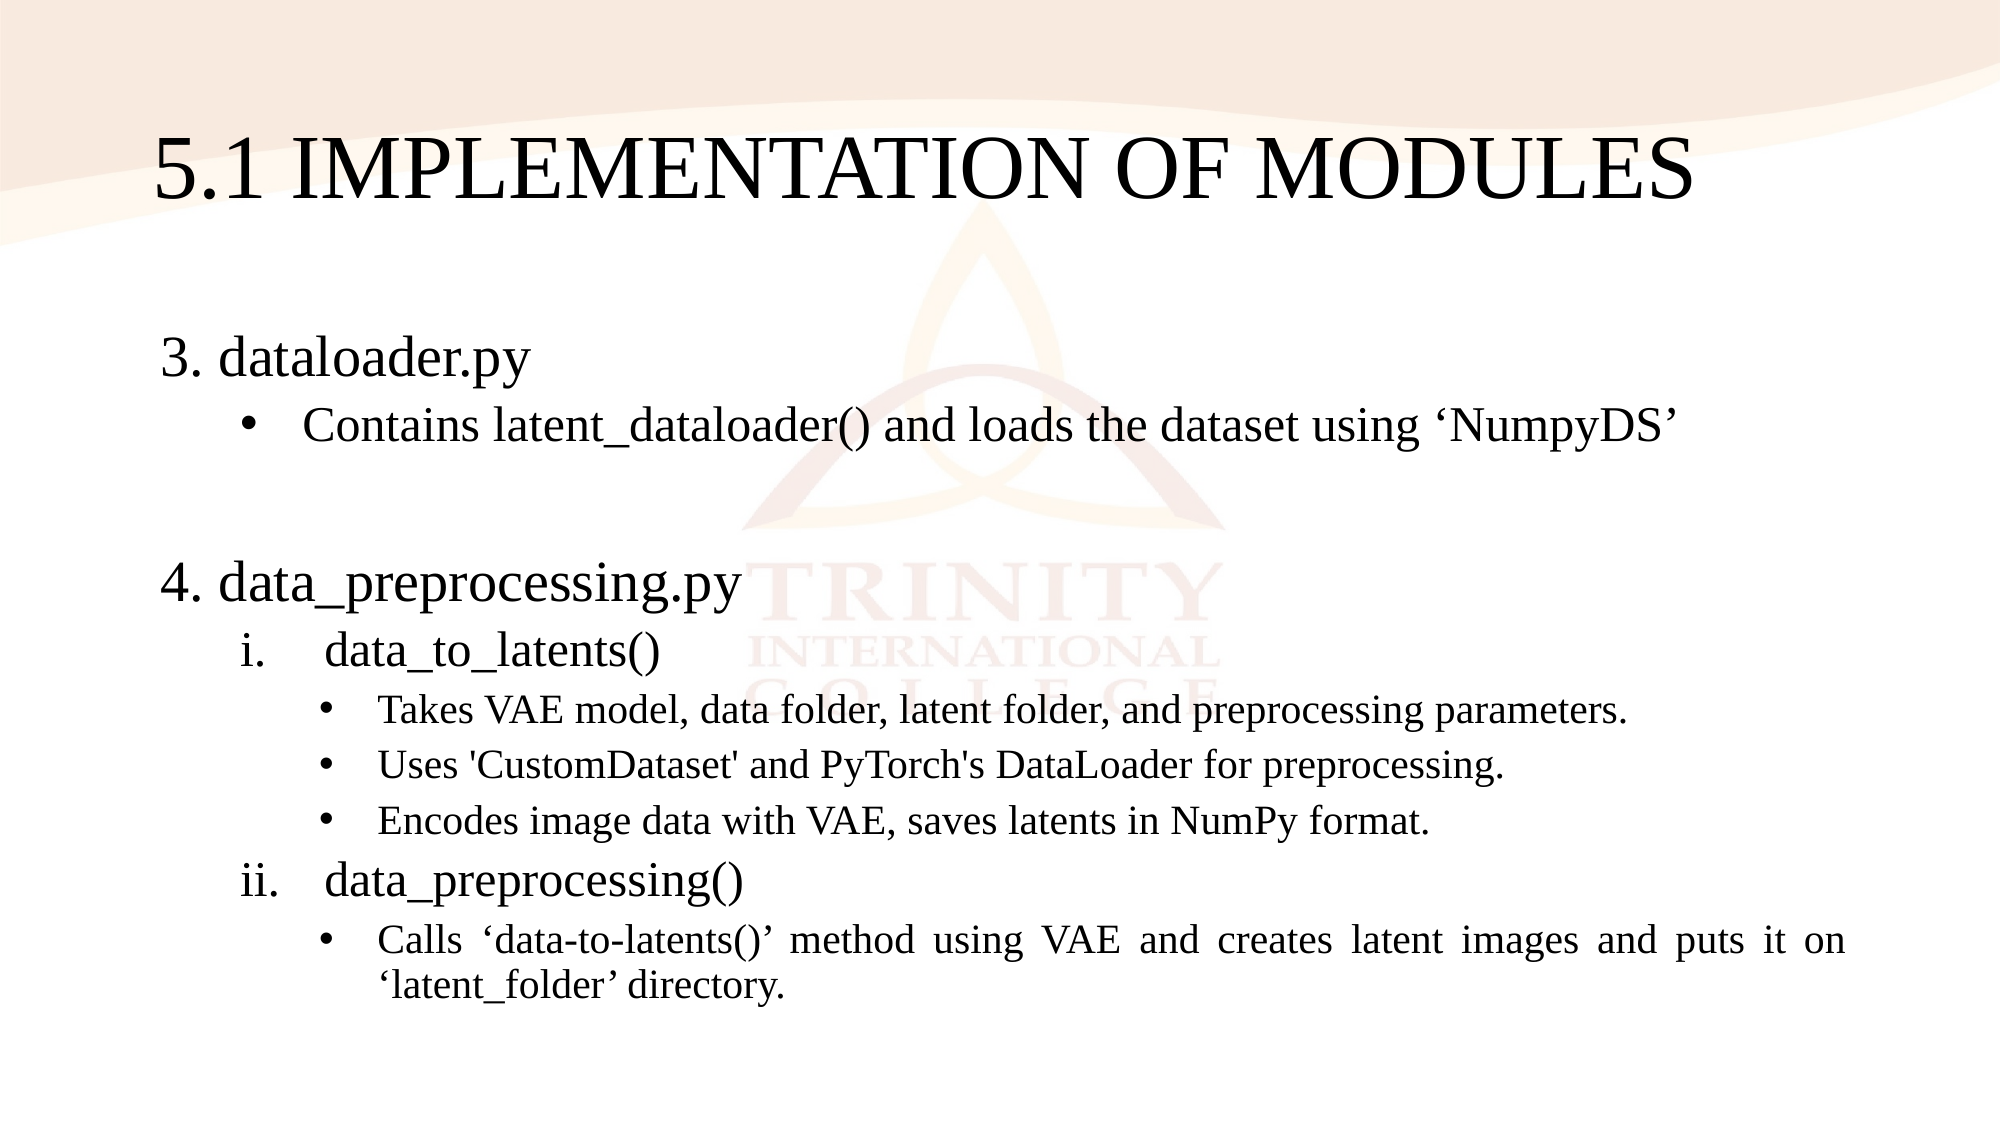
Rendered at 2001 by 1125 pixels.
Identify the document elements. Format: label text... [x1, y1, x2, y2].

title 5.1 IMPLEMENTATION OF MODULES [137, 59, 1863, 240]
list 3. dataloader.py Contains latent_dataloader() and loads the dataset using ‘NumpyDS’ 4. data_preprocessing.py data_to_latents() Takes VAE model, data folder, latent folder, and preprocessing parameters. Uses 'CustomDataset' and PyTorch's DataLoader for preprocessing. Encodes image data with VAE, saves latents in NumPy format. data_preprocessing() Calls ‘data-to-latents()’ method using VAE and creates latent images and puts it on ‘latent_folder’ directory. [137, 240, 1863, 1066]
